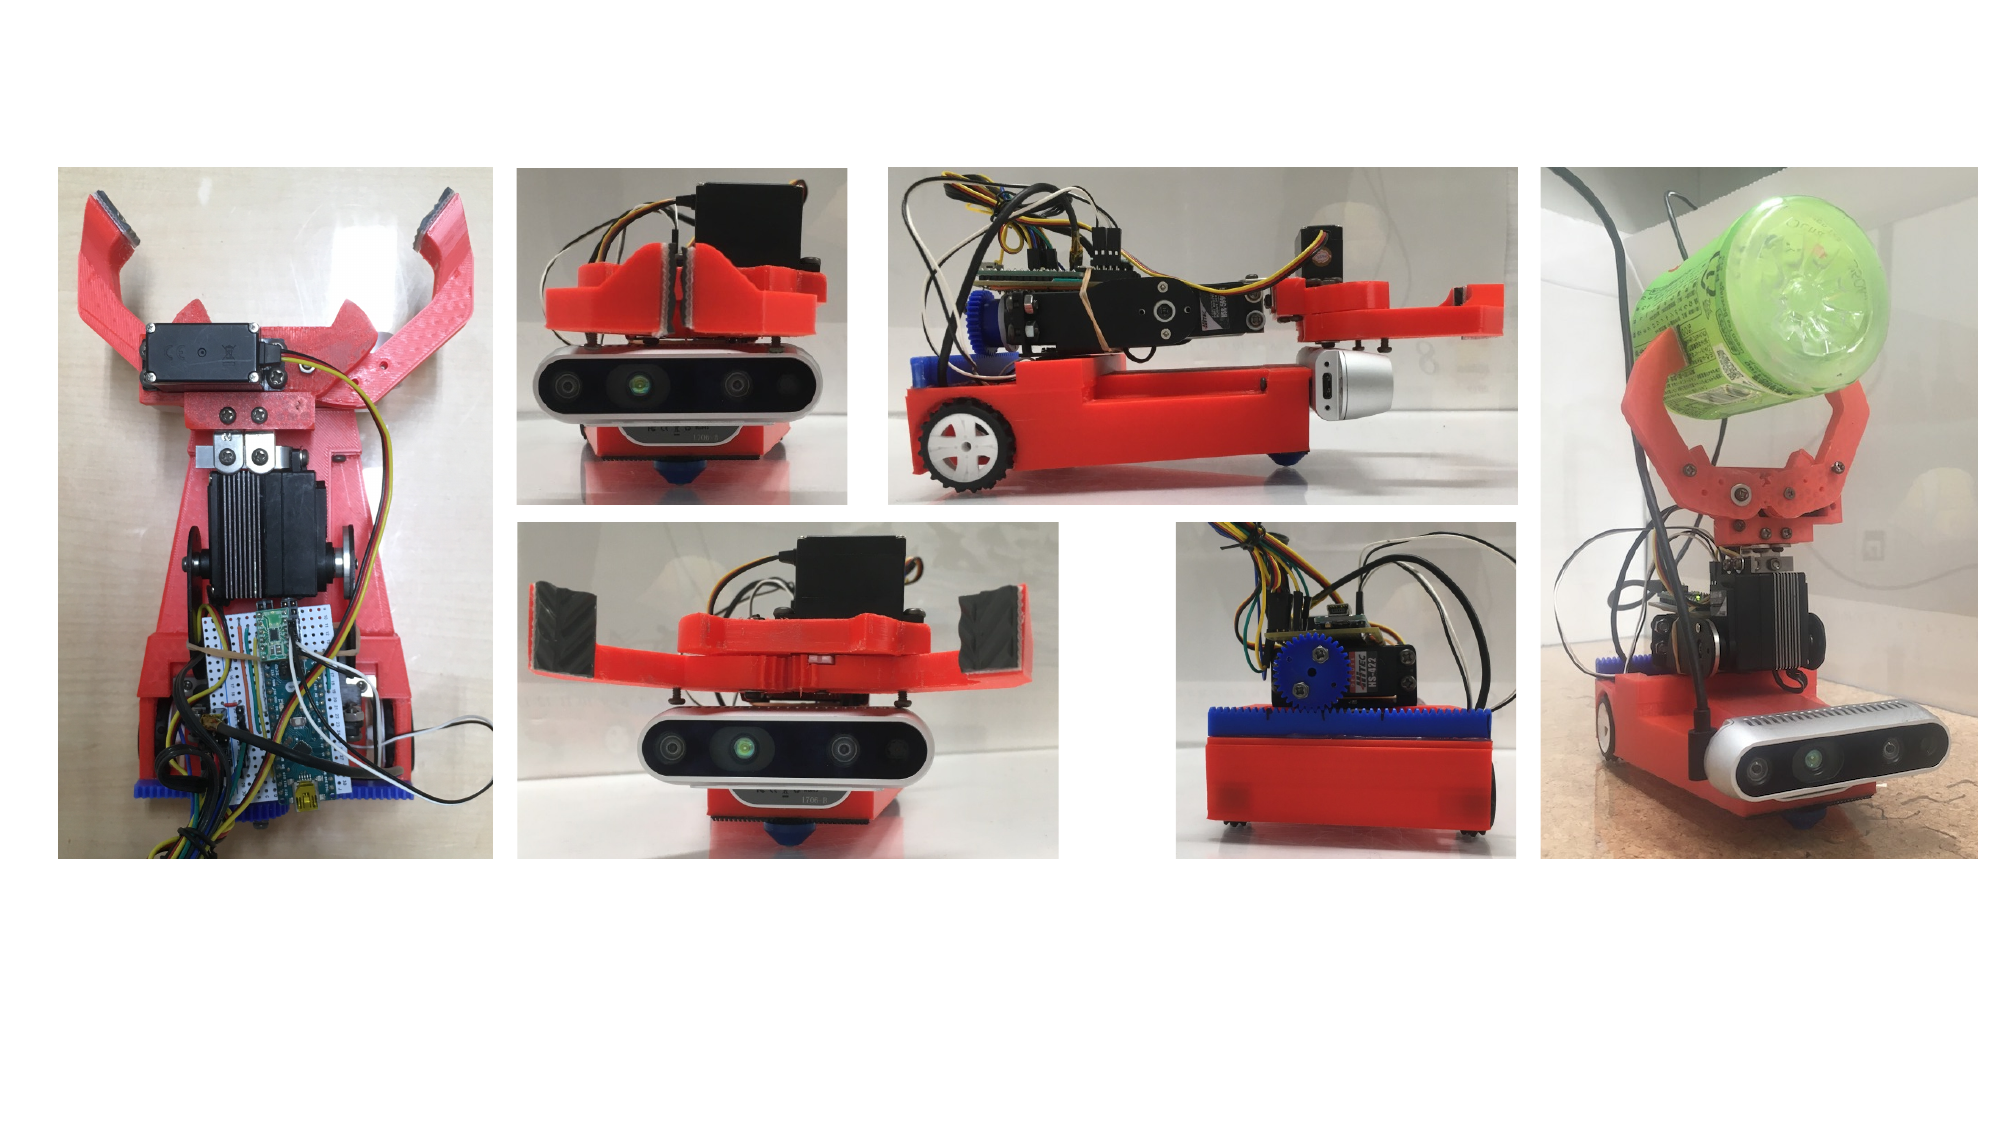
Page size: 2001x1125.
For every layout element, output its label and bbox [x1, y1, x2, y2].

picture [1540, 167, 1978, 859]
picture [1175, 522, 1517, 859]
picture [888, 167, 1518, 505]
picture [0, 167, 1059, 859]
